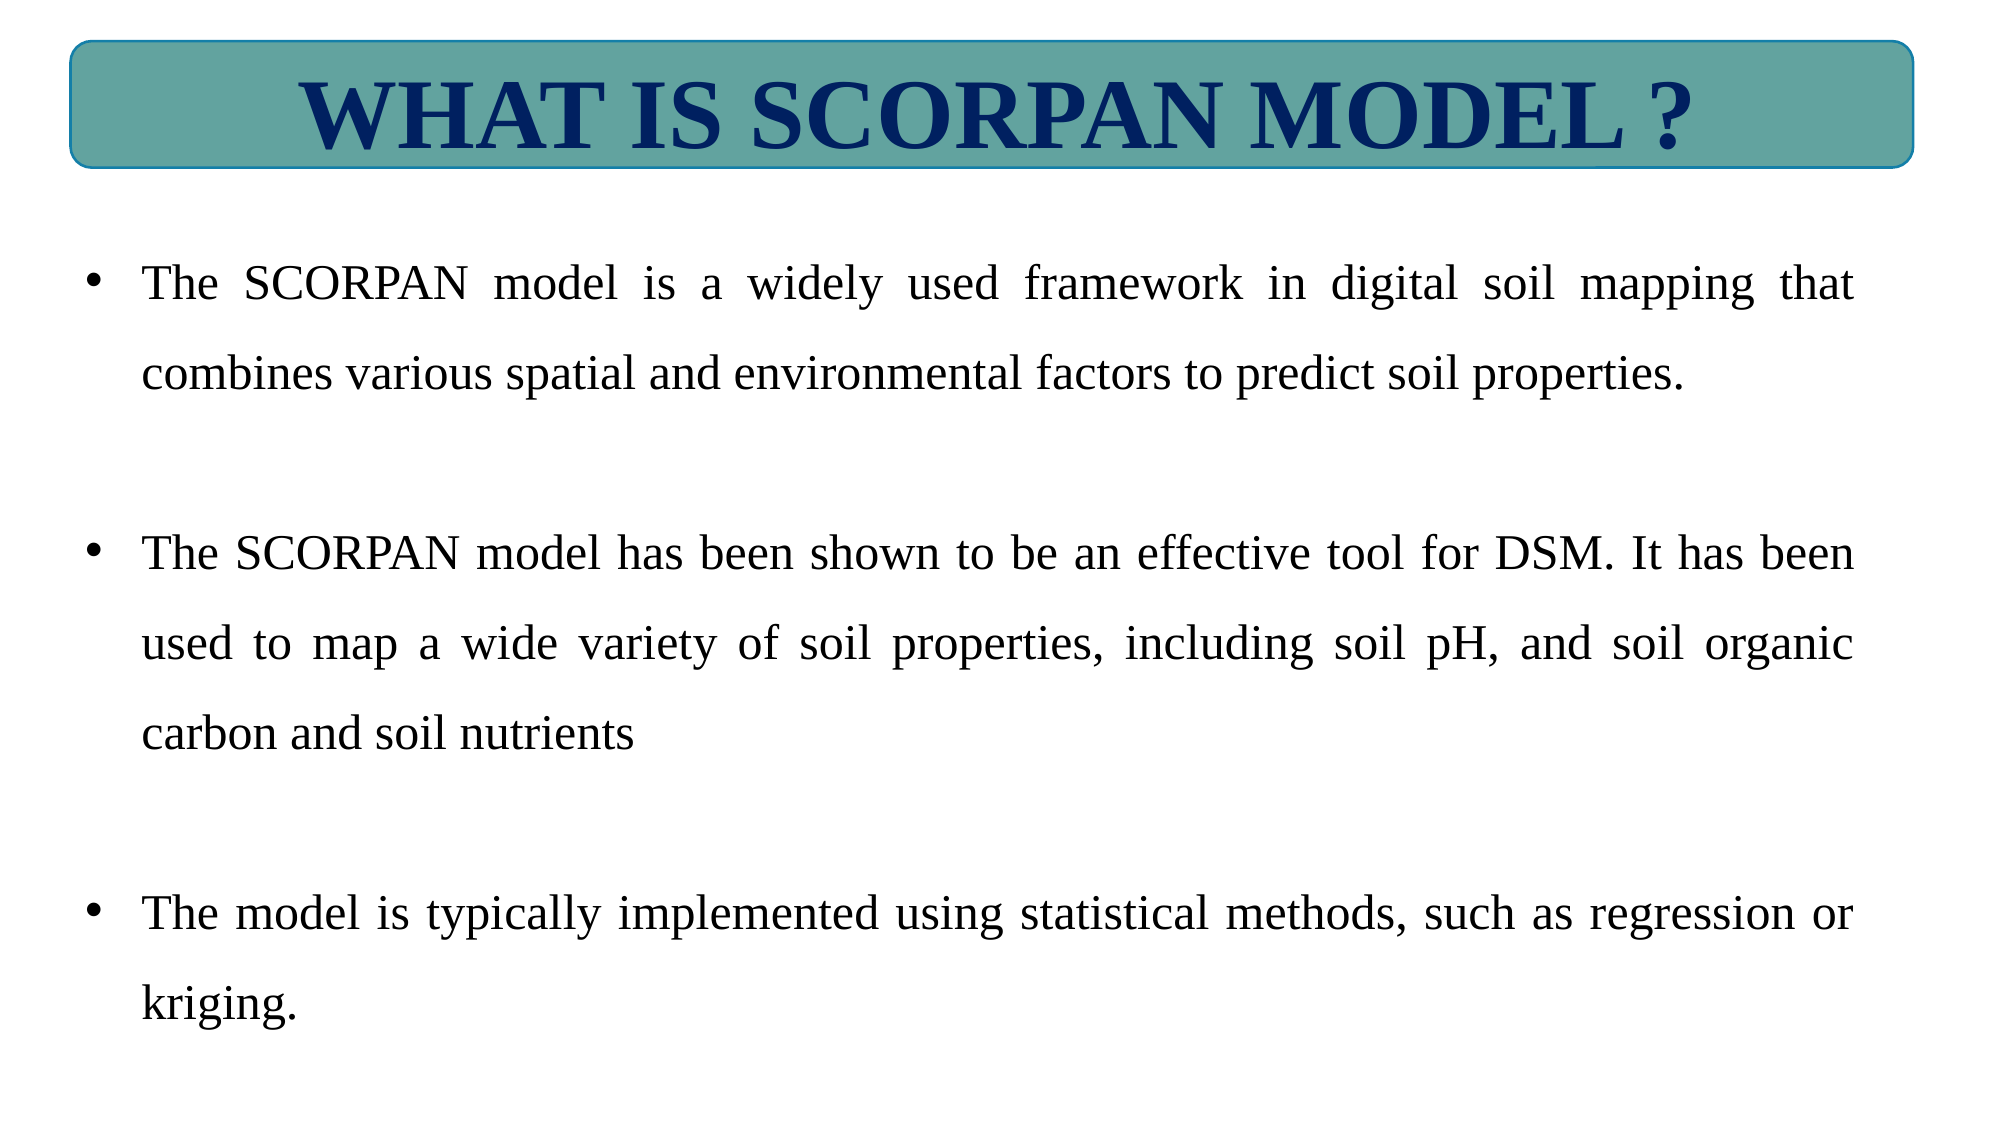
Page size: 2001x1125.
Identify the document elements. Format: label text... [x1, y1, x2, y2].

text_box WHAT IS SCORPAN MODEL ? [82, 41, 1914, 176]
text_box The SCORPAN model is a widely used framework in digital soil mapping that combines various spatial and environmental factors to predict soil properties. The SCORPAN model has been shown to be an effective tool for DSM. It has been used to map a wide variety of soil properties, including soil pH, and soil organic carbon and soil nutrients The model is typically implemented using statistical methods, such as regression or kriging. [70, 211, 1871, 1125]
text_box [69, 42, 82, 167]
